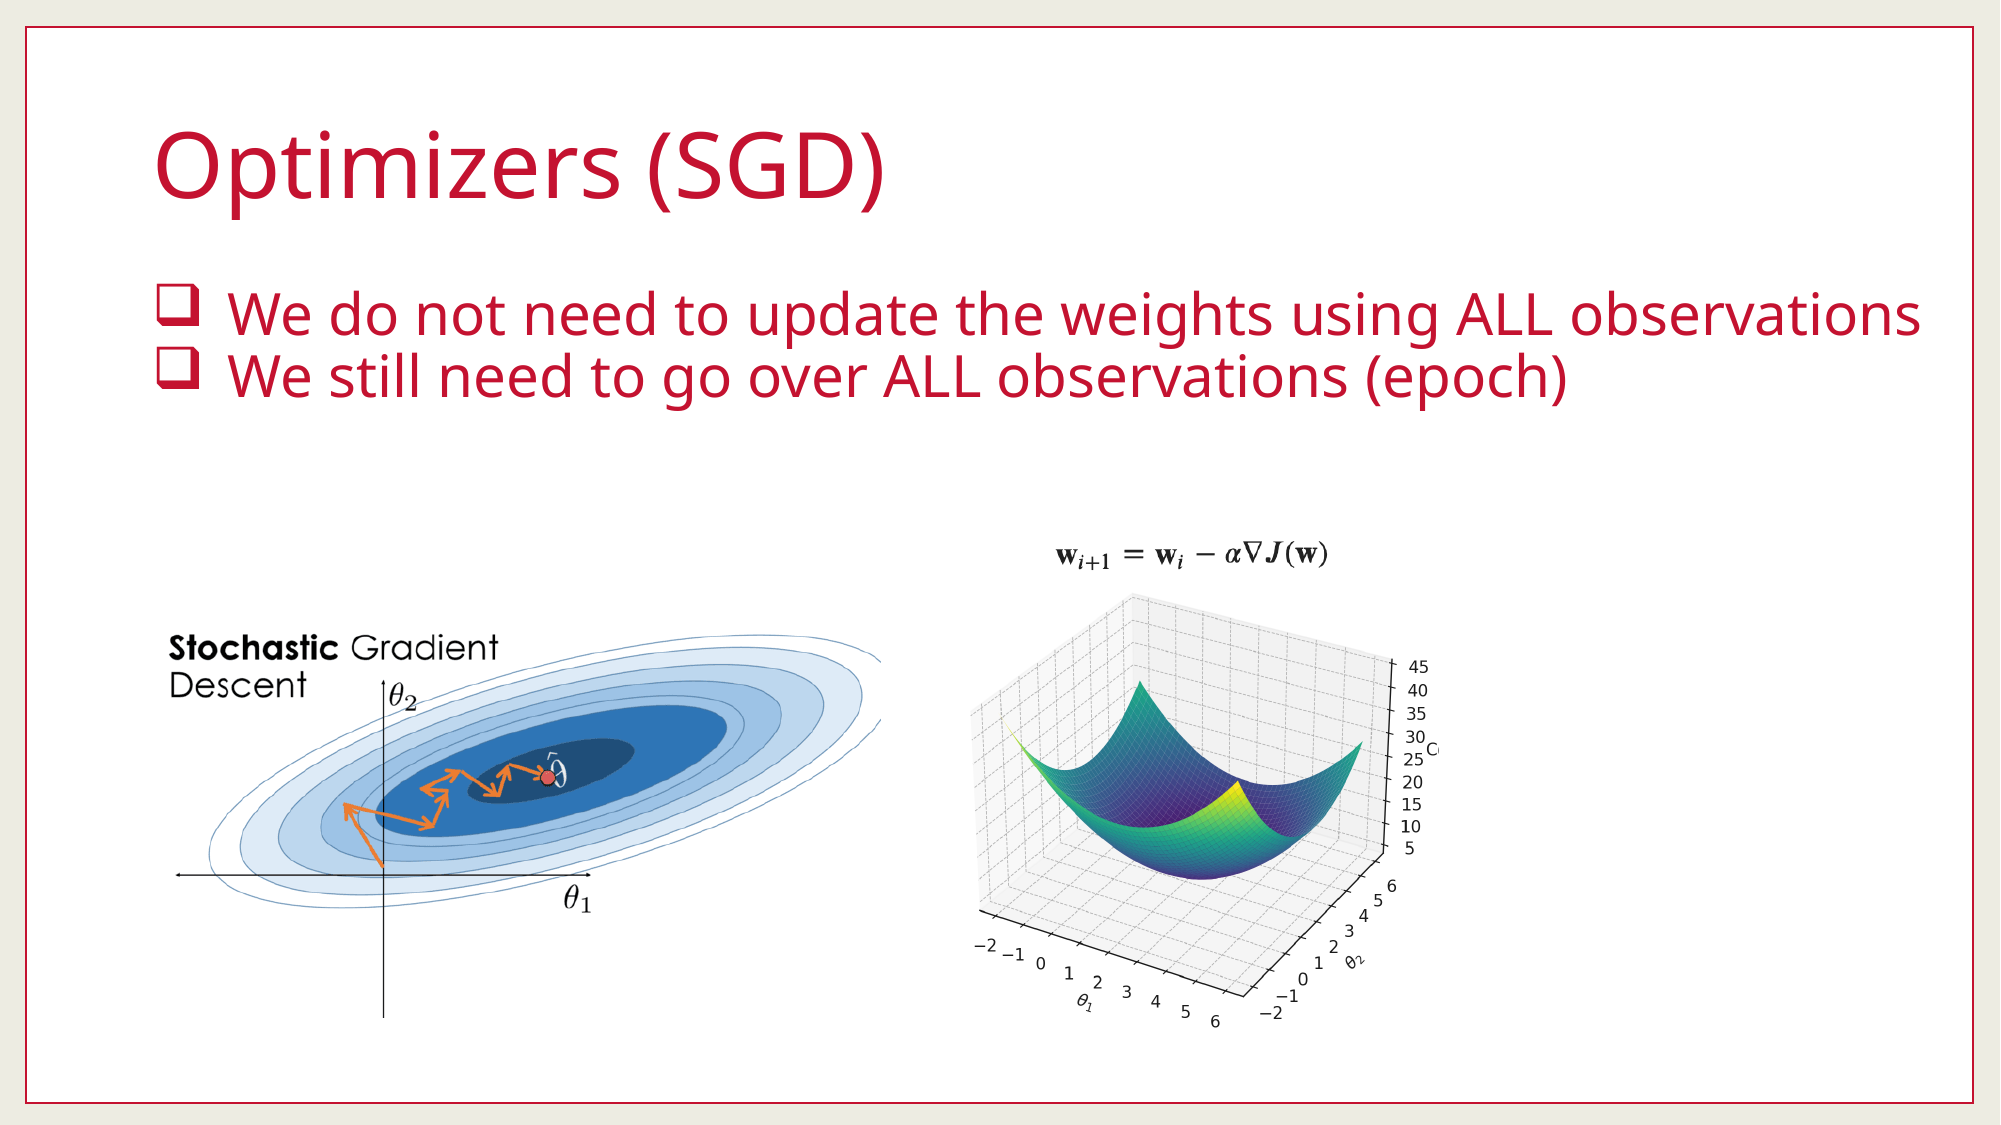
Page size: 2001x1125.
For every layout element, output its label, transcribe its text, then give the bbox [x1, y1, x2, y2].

title Optimizers (SGD) [137, 59, 1863, 277]
picture [116, 588, 924, 1020]
list We do not need to update the weights using ALL observations We still need to go over ALL observations (epoch) [137, 277, 1955, 1092]
picture [933, 525, 1439, 1041]
